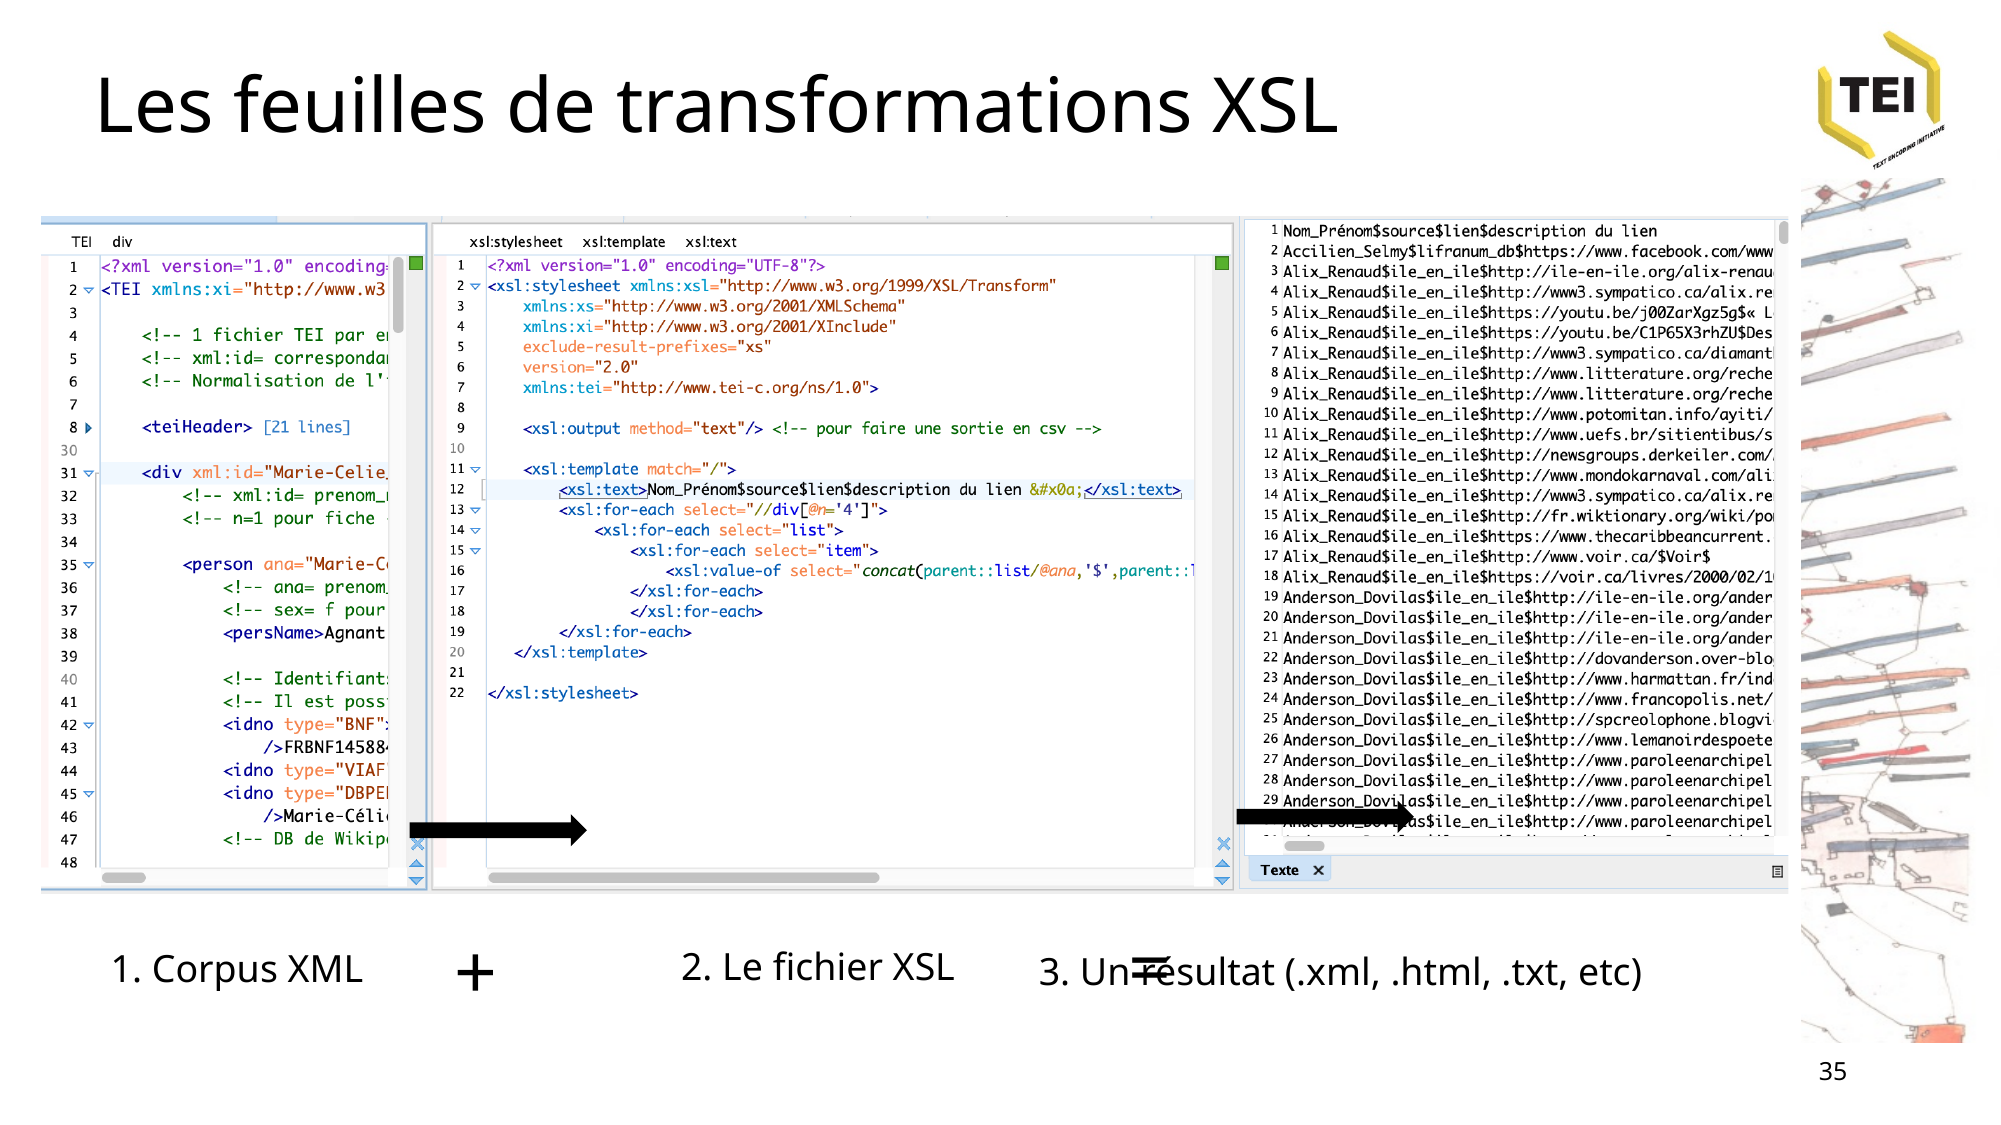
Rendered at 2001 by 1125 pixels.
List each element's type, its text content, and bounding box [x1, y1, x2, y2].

picture [41, 216, 1789, 894]
text_box 3. Un résultat (.xml, .html, .txt, etc) [1023, 940, 1113, 1000]
text_box 3. Un résultat (.xml, .html, .txt, etc) [1187, 940, 1658, 1000]
picture [1801, 22, 2000, 1043]
text_box 1. Corpus XML [95, 937, 379, 998]
slide_number 35 [1412, 1042, 1863, 1103]
title Les feuilles de transformations XSL [79, 51, 1427, 165]
text_box = [1113, 912, 1187, 1017]
text_box + [439, 917, 513, 1023]
text_box 2. Le fichier XSL [666, 935, 971, 995]
